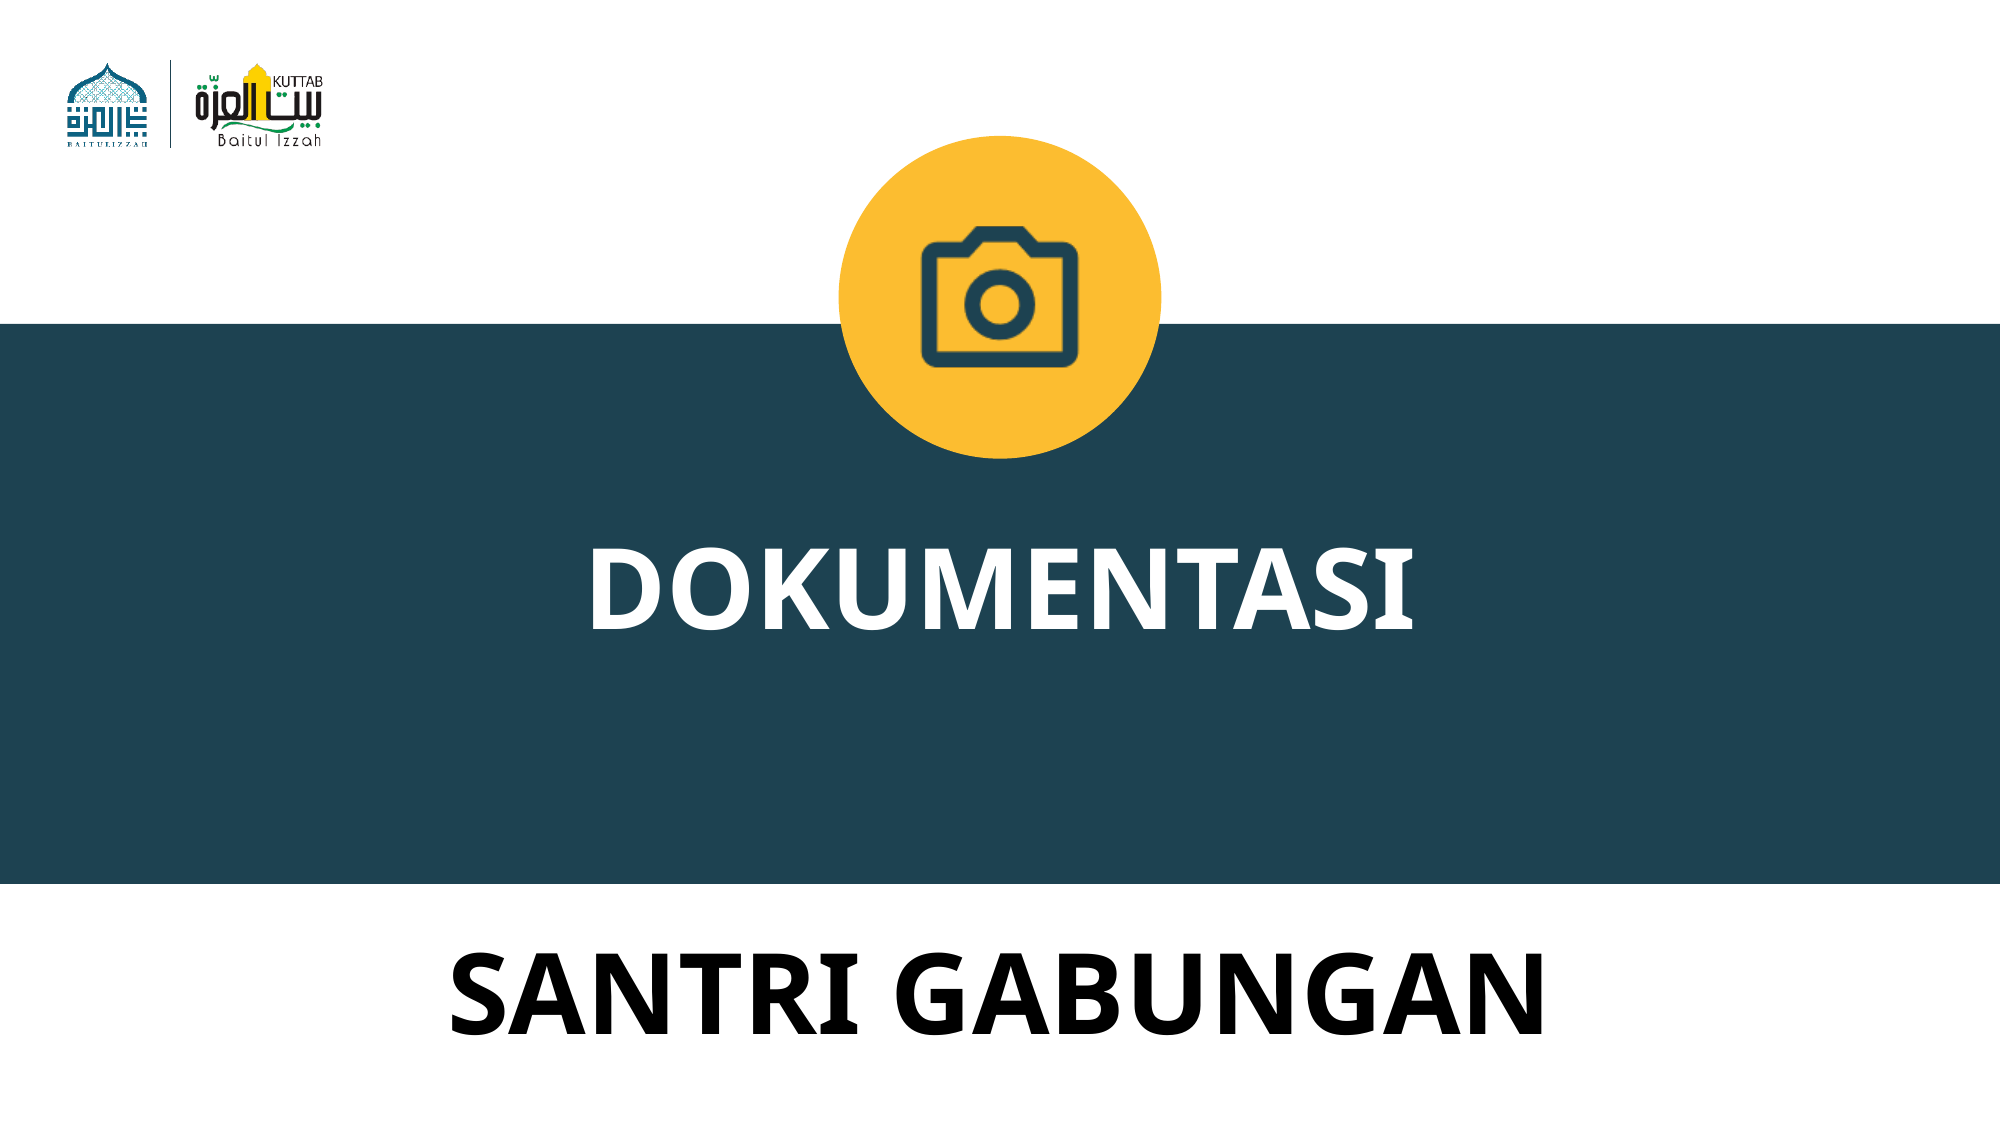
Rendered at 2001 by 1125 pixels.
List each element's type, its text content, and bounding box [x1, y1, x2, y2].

text_box DOKUMENTASI SANTRI GABUNGAN [432, 509, 1568, 1065]
text_box [837, 134, 1163, 460]
picture [906, 203, 1094, 391]
text_box [0, 323, 2000, 885]
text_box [65, 59, 326, 149]
